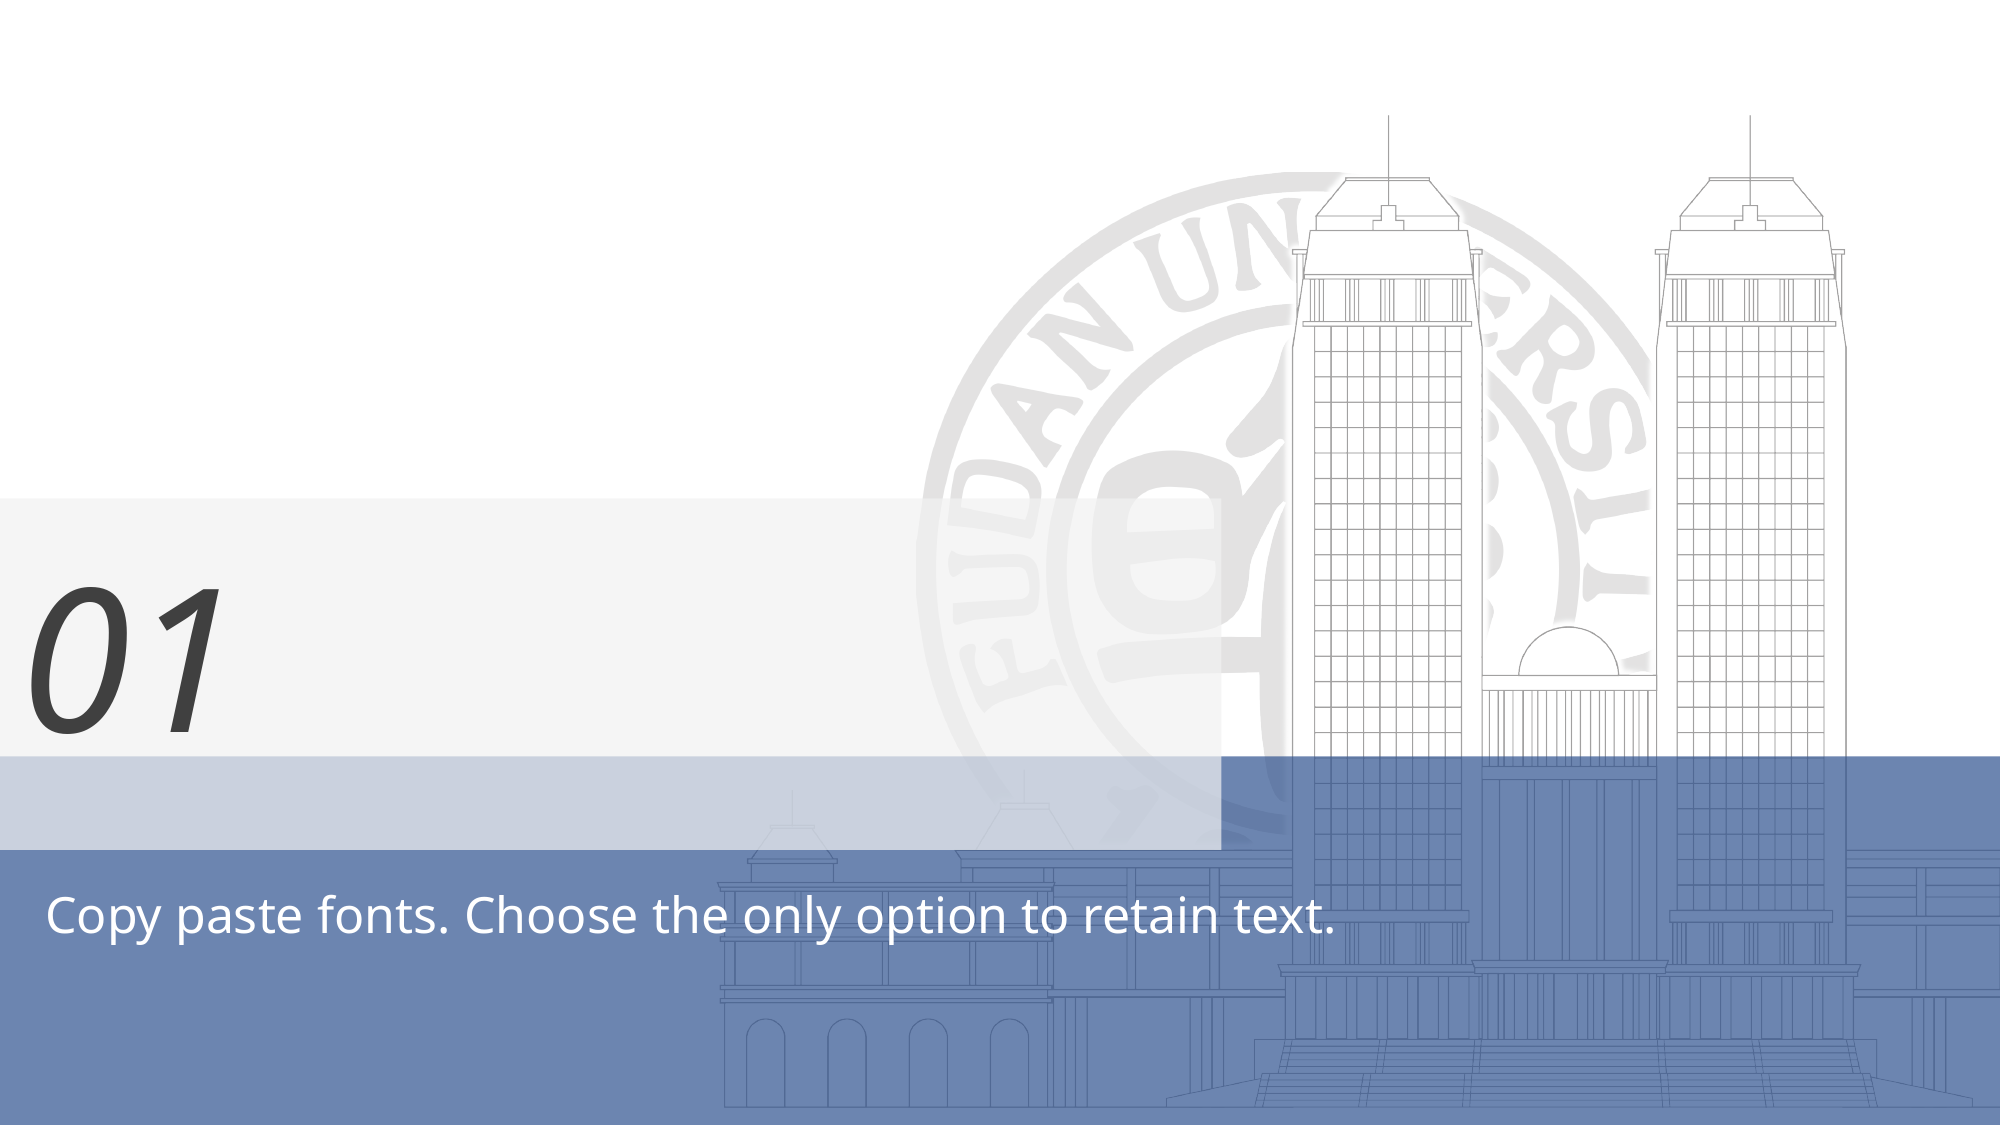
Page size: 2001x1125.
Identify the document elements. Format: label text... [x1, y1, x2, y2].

text_box [0, 497, 716, 851]
text_box Copy paste fonts. Choose the only option to retain text. [30, 876, 716, 1011]
picture [716, 115, 2000, 1108]
text_box 01 [5, 524, 256, 780]
text_box [0, 851, 2000, 1125]
